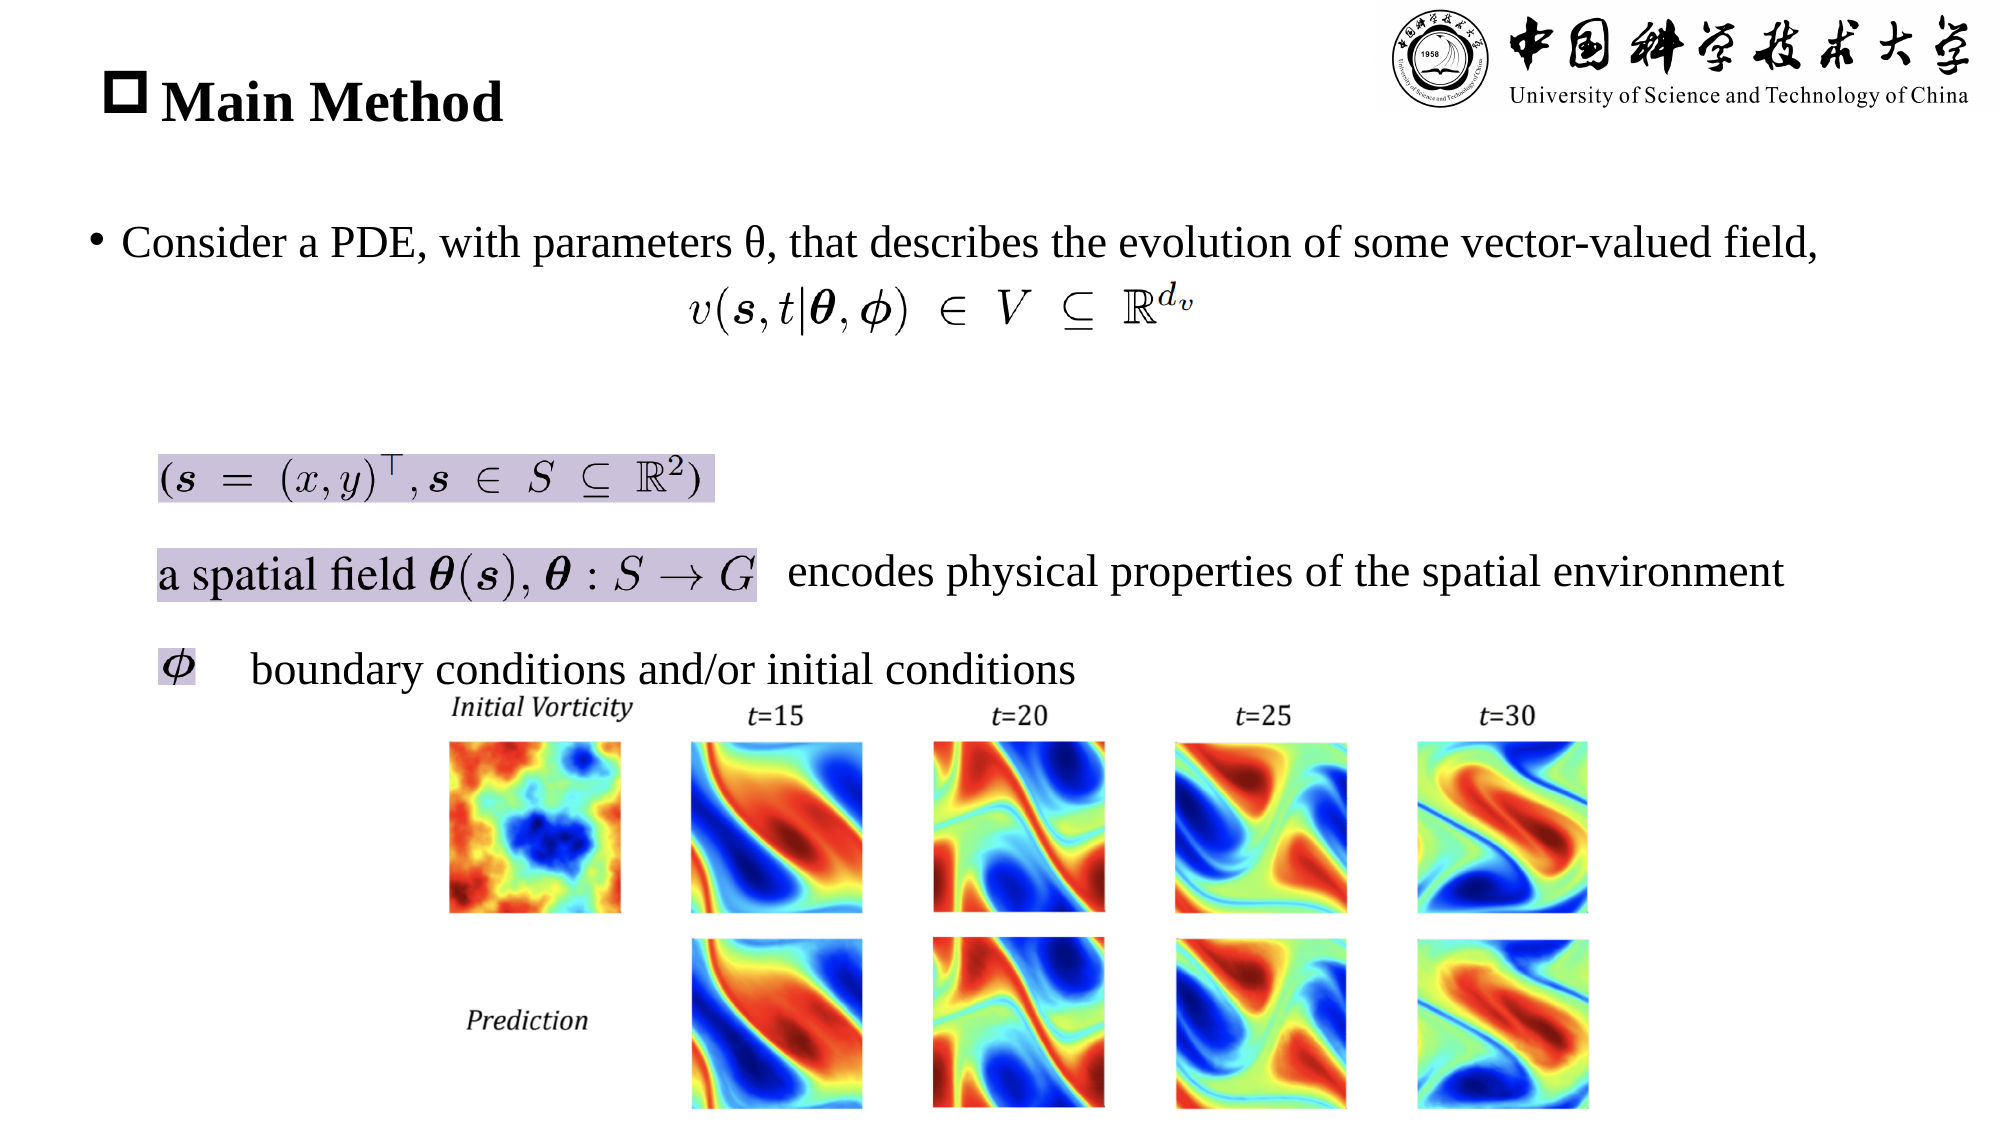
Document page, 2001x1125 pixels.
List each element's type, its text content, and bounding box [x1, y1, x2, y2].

picture [157, 647, 196, 686]
picture [1374, 0, 2000, 113]
picture [417, 685, 1657, 1122]
picture [157, 446, 716, 508]
picture [683, 281, 1208, 337]
text_box boundary conditions and/or initial conditions [226, 631, 1244, 701]
list Consider a PDE, with parameters θ, that describes the evolution of some vector-valued field, encodes physical properties of the spatial environment [73, 209, 1863, 1014]
picture [151, 547, 769, 608]
title Main Method [84, 32, 1517, 174]
